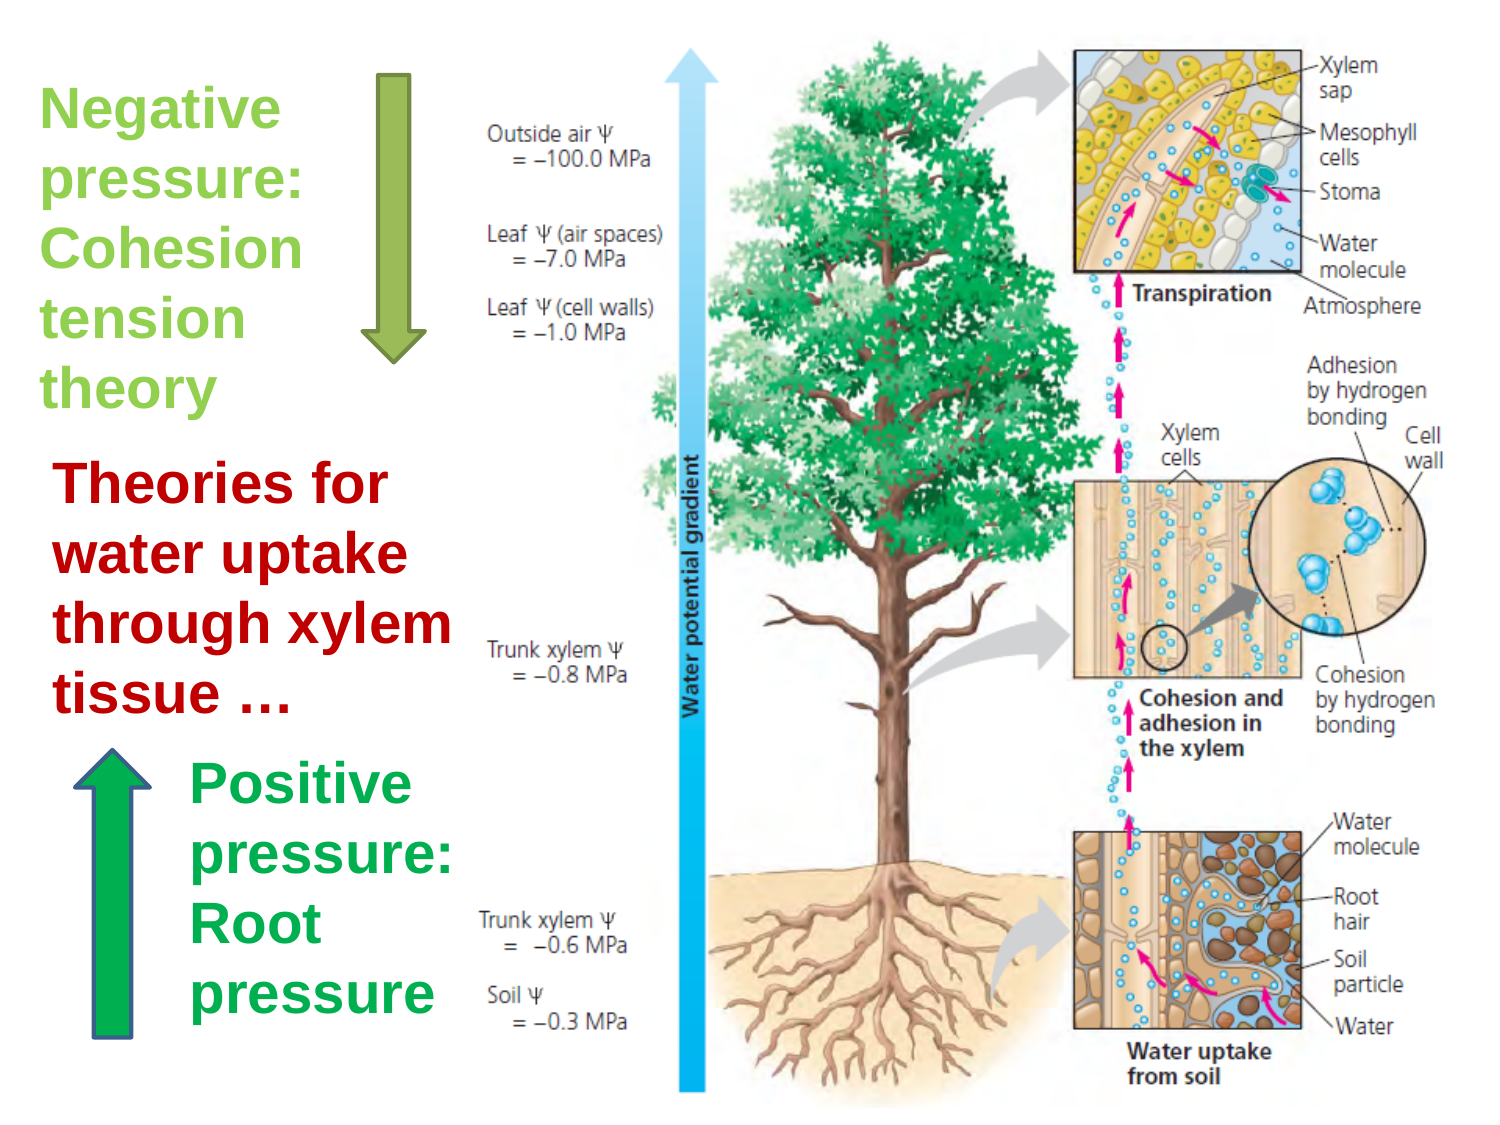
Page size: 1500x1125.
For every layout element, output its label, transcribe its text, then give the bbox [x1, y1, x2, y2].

text_box Theories for water uptake through xylem tissue … [37, 437, 461, 733]
text_box [360, 72, 427, 365]
text_box Positive pressure: Root pressure [174, 737, 461, 1033]
text_box [73, 747, 152, 1040]
text_box Negative pressure: Cohesion tension theory [24, 62, 338, 428]
picture [466, 16, 1463, 1108]
